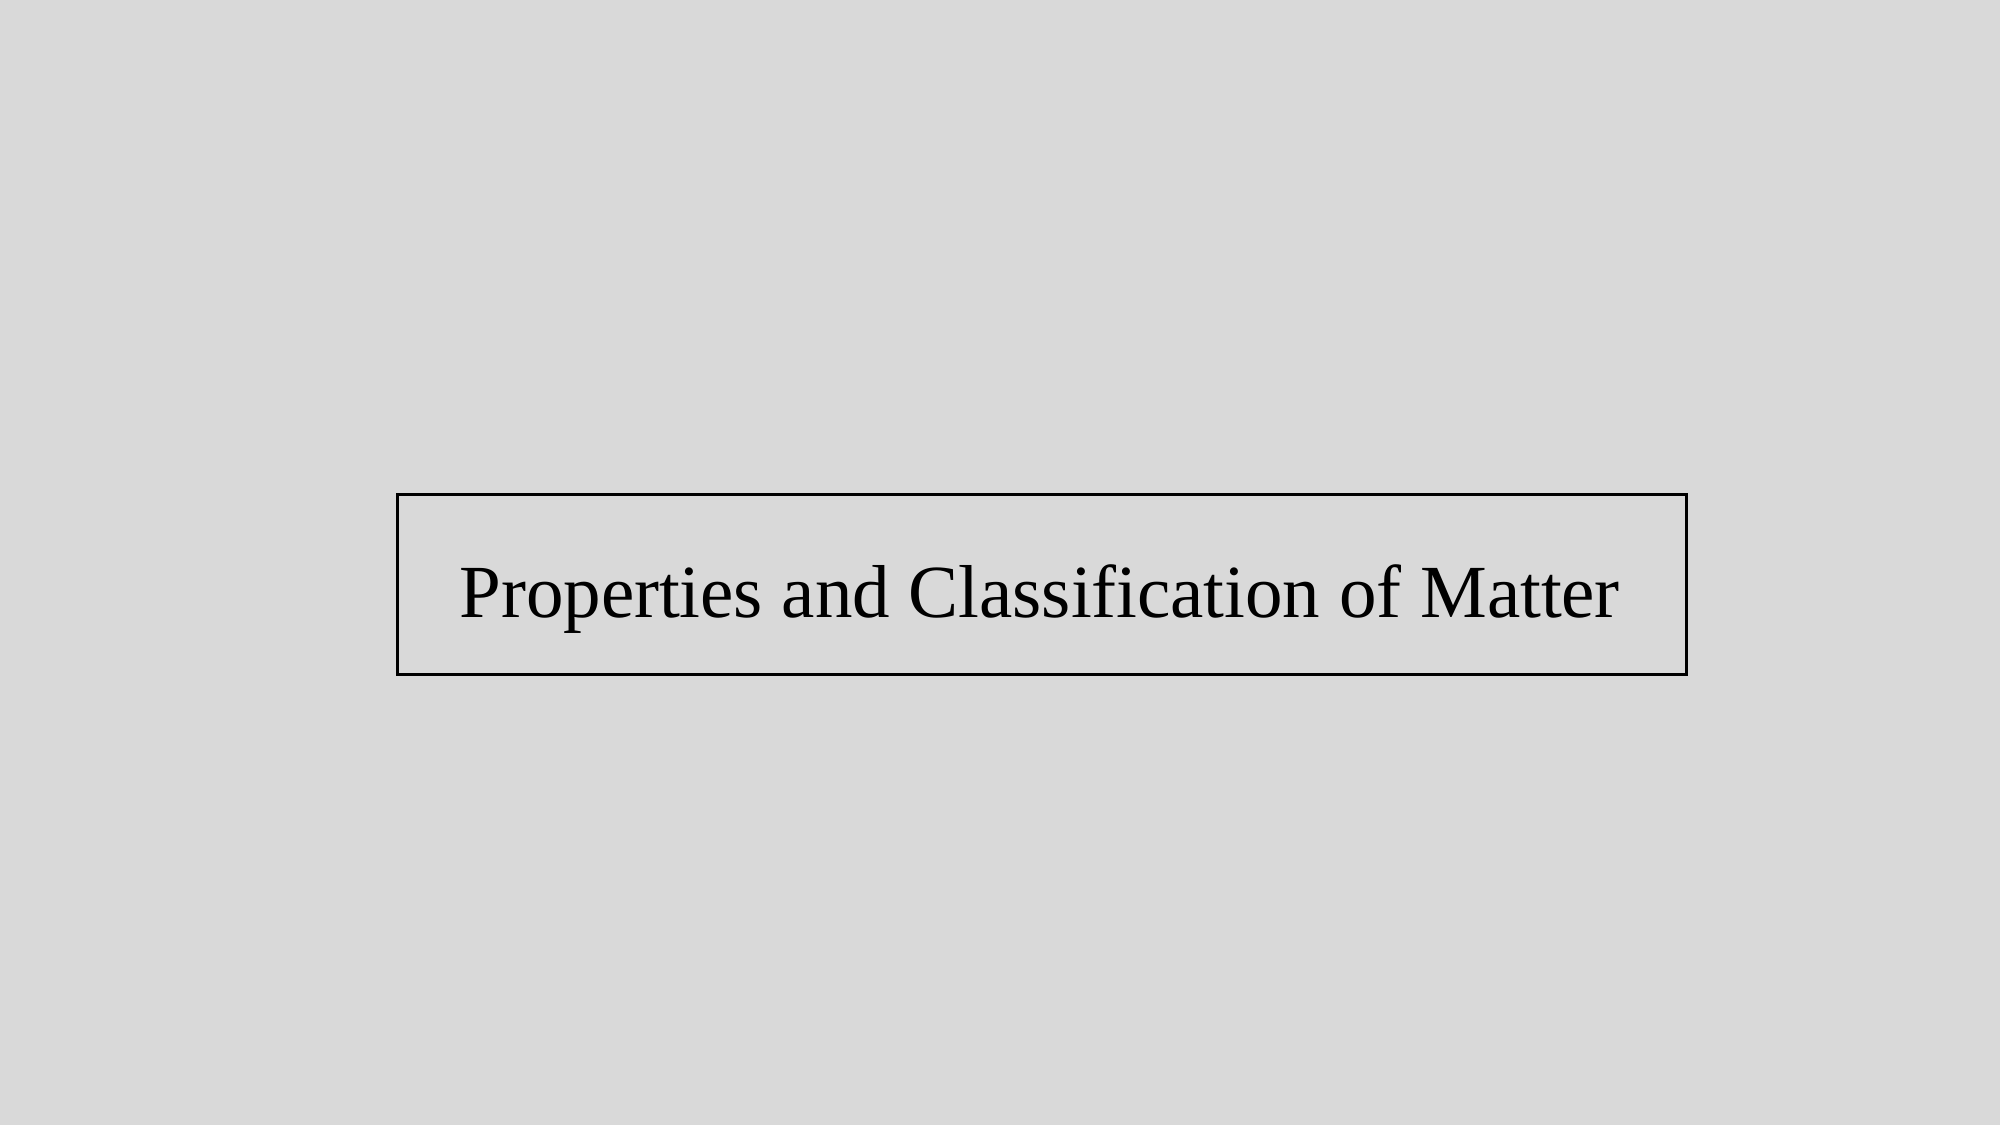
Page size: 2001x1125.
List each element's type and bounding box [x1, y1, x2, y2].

text_box [397, 493, 1687, 675]
